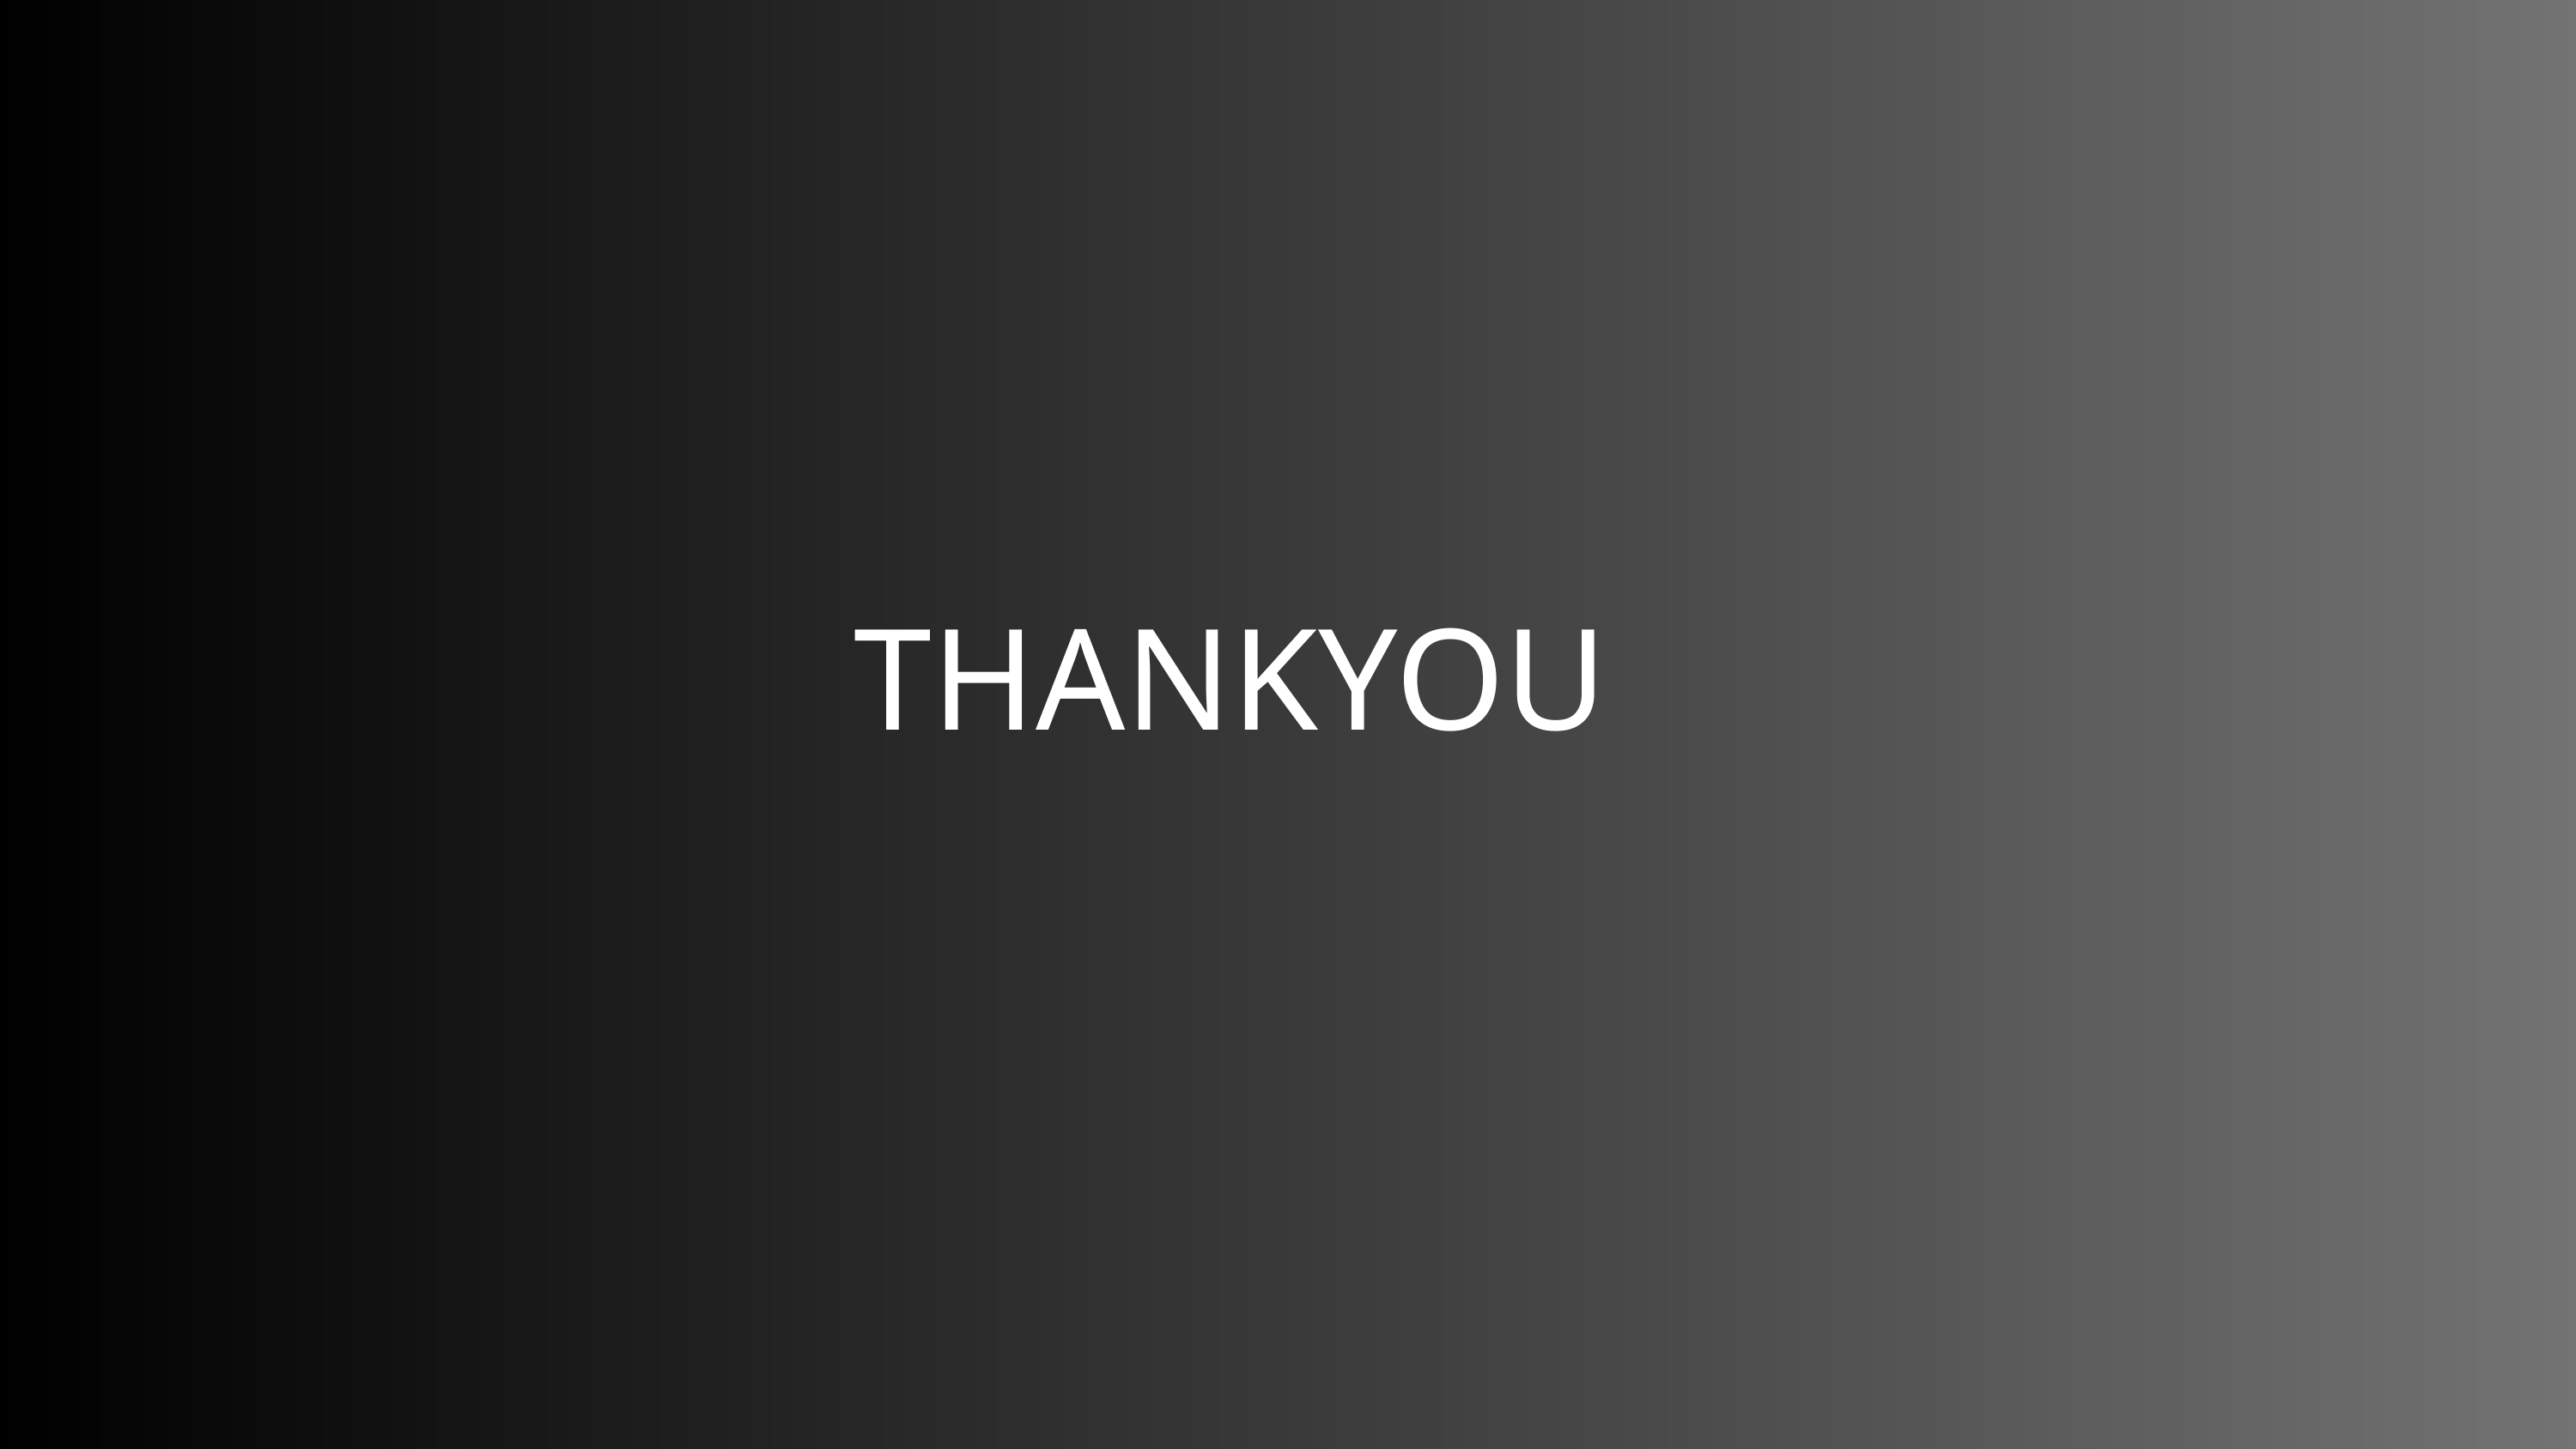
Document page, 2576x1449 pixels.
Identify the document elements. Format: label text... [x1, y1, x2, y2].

text_box THANKYOU [854, 688, 1970, 759]
